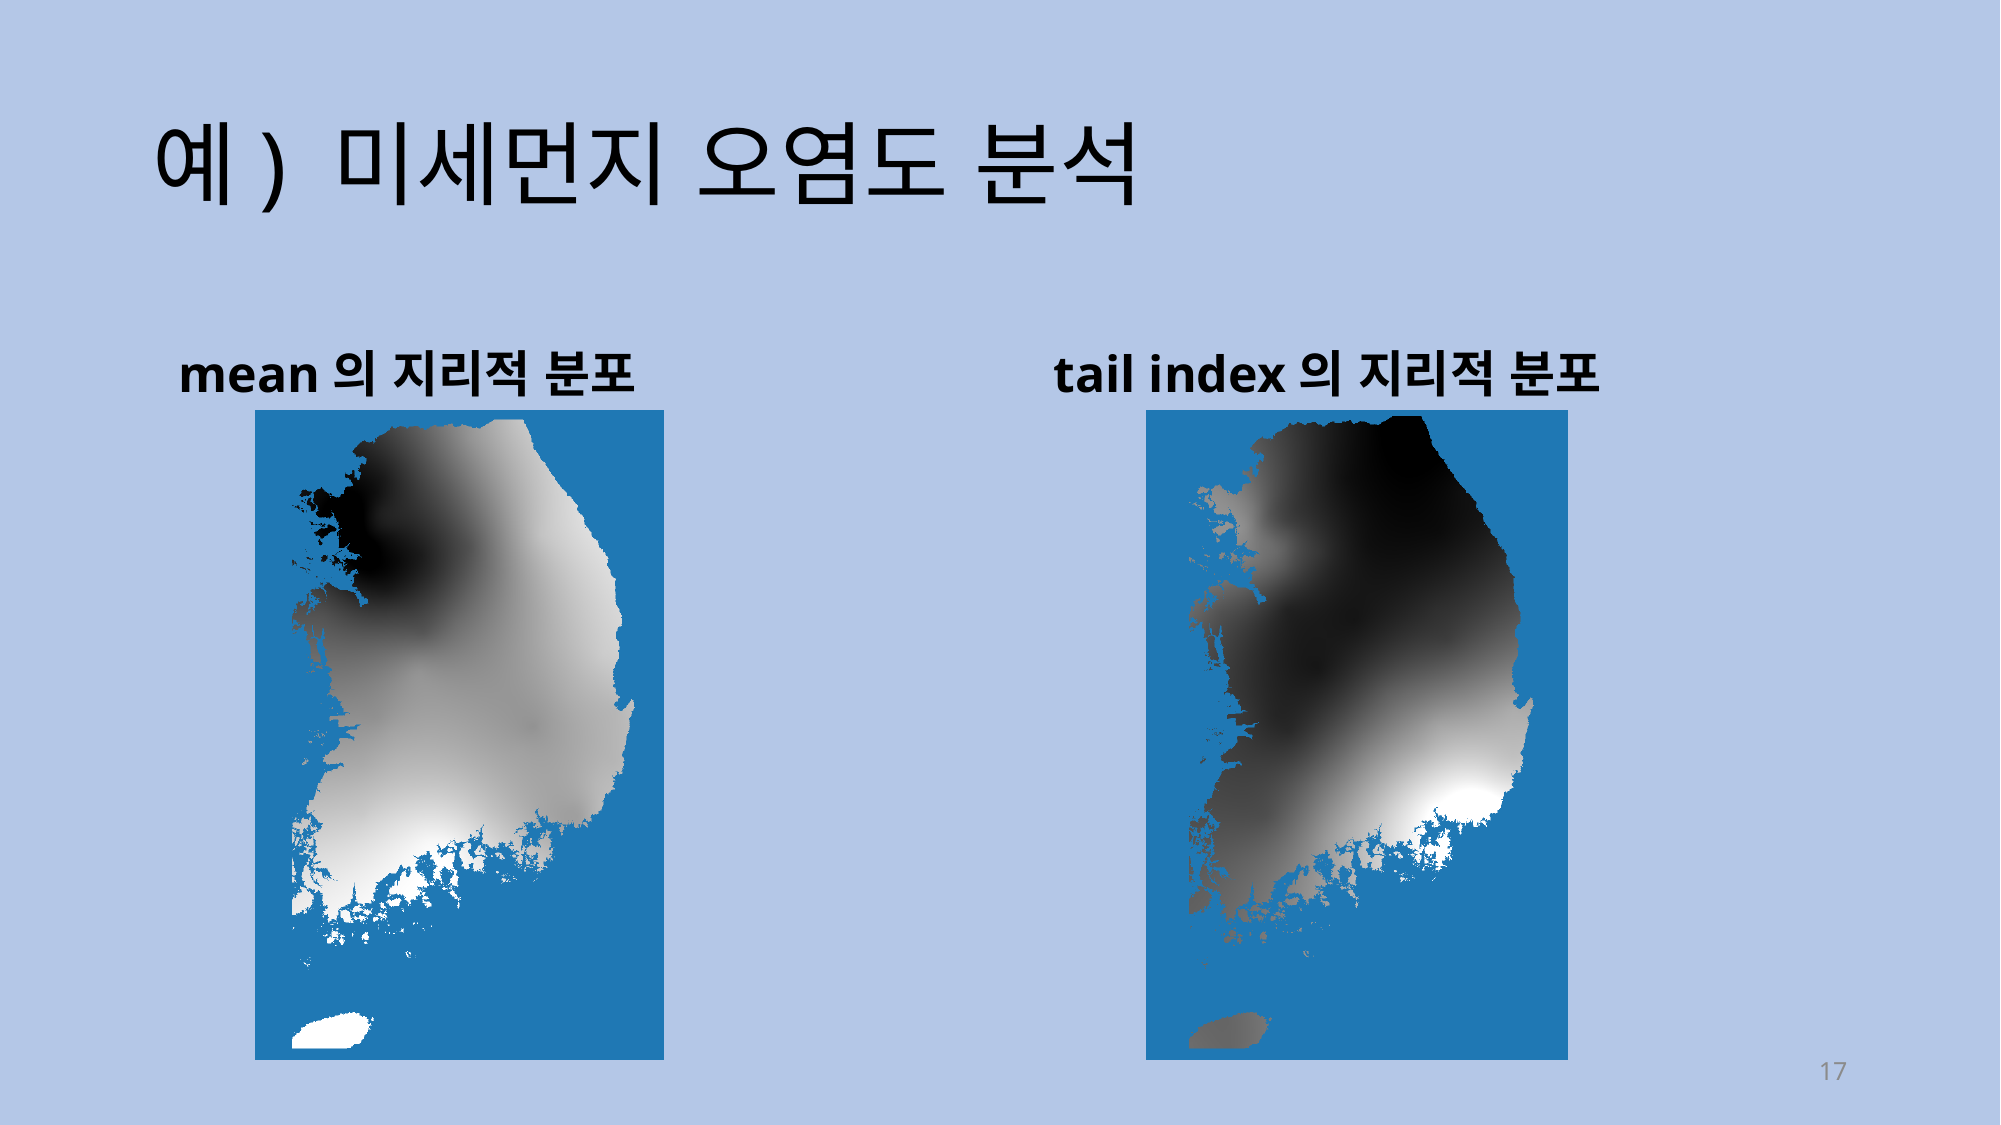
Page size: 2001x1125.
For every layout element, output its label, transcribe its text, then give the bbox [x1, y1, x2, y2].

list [255, 410, 664, 1060]
list tail index의 지리적 분포 [1012, 275, 1863, 411]
slide_number 17 [1412, 1042, 1863, 1103]
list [1146, 410, 1568, 1060]
list mean의 지리적 분포 [137, 275, 984, 411]
title 예) 미세먼지 오염도 분석 [137, 59, 1863, 278]
